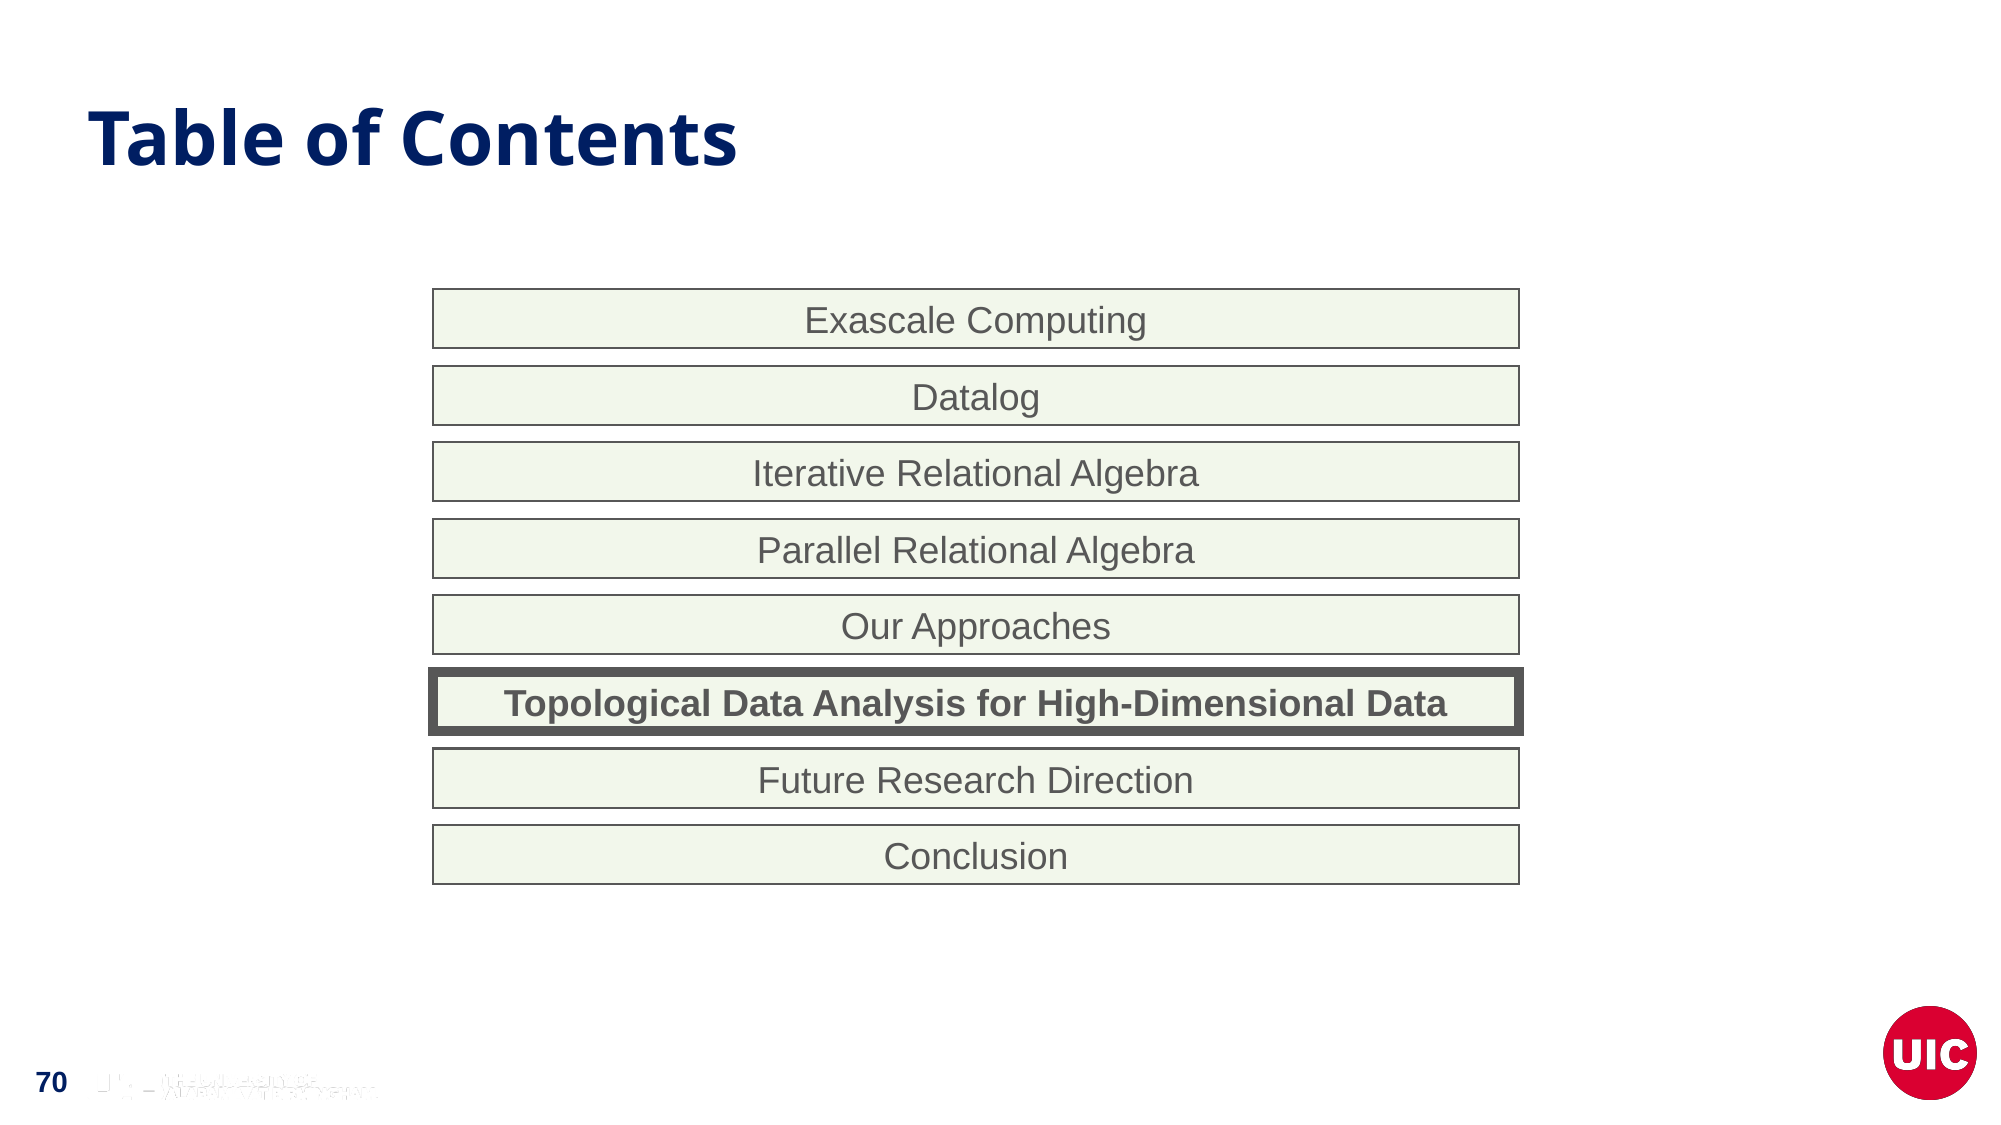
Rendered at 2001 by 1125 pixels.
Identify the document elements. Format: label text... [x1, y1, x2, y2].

text_box Exascale Computing [432, 288, 1520, 349]
text_box Topological Data Analysis for High-Dimensional Data [432, 671, 1520, 732]
picture [1880, 1004, 1980, 1102]
picture [87, 1074, 378, 1100]
text_box Iterative Relational Algebra [432, 441, 1520, 502]
title Table of Contents [87, 78, 1833, 205]
text_box Our Approaches [432, 594, 1520, 655]
text_box Parallel Relational Algebra [432, 518, 1520, 579]
text_box Datalog [432, 365, 1520, 426]
text_box Conclusion [432, 824, 1520, 885]
text_box Future Research Direction [432, 747, 1520, 809]
